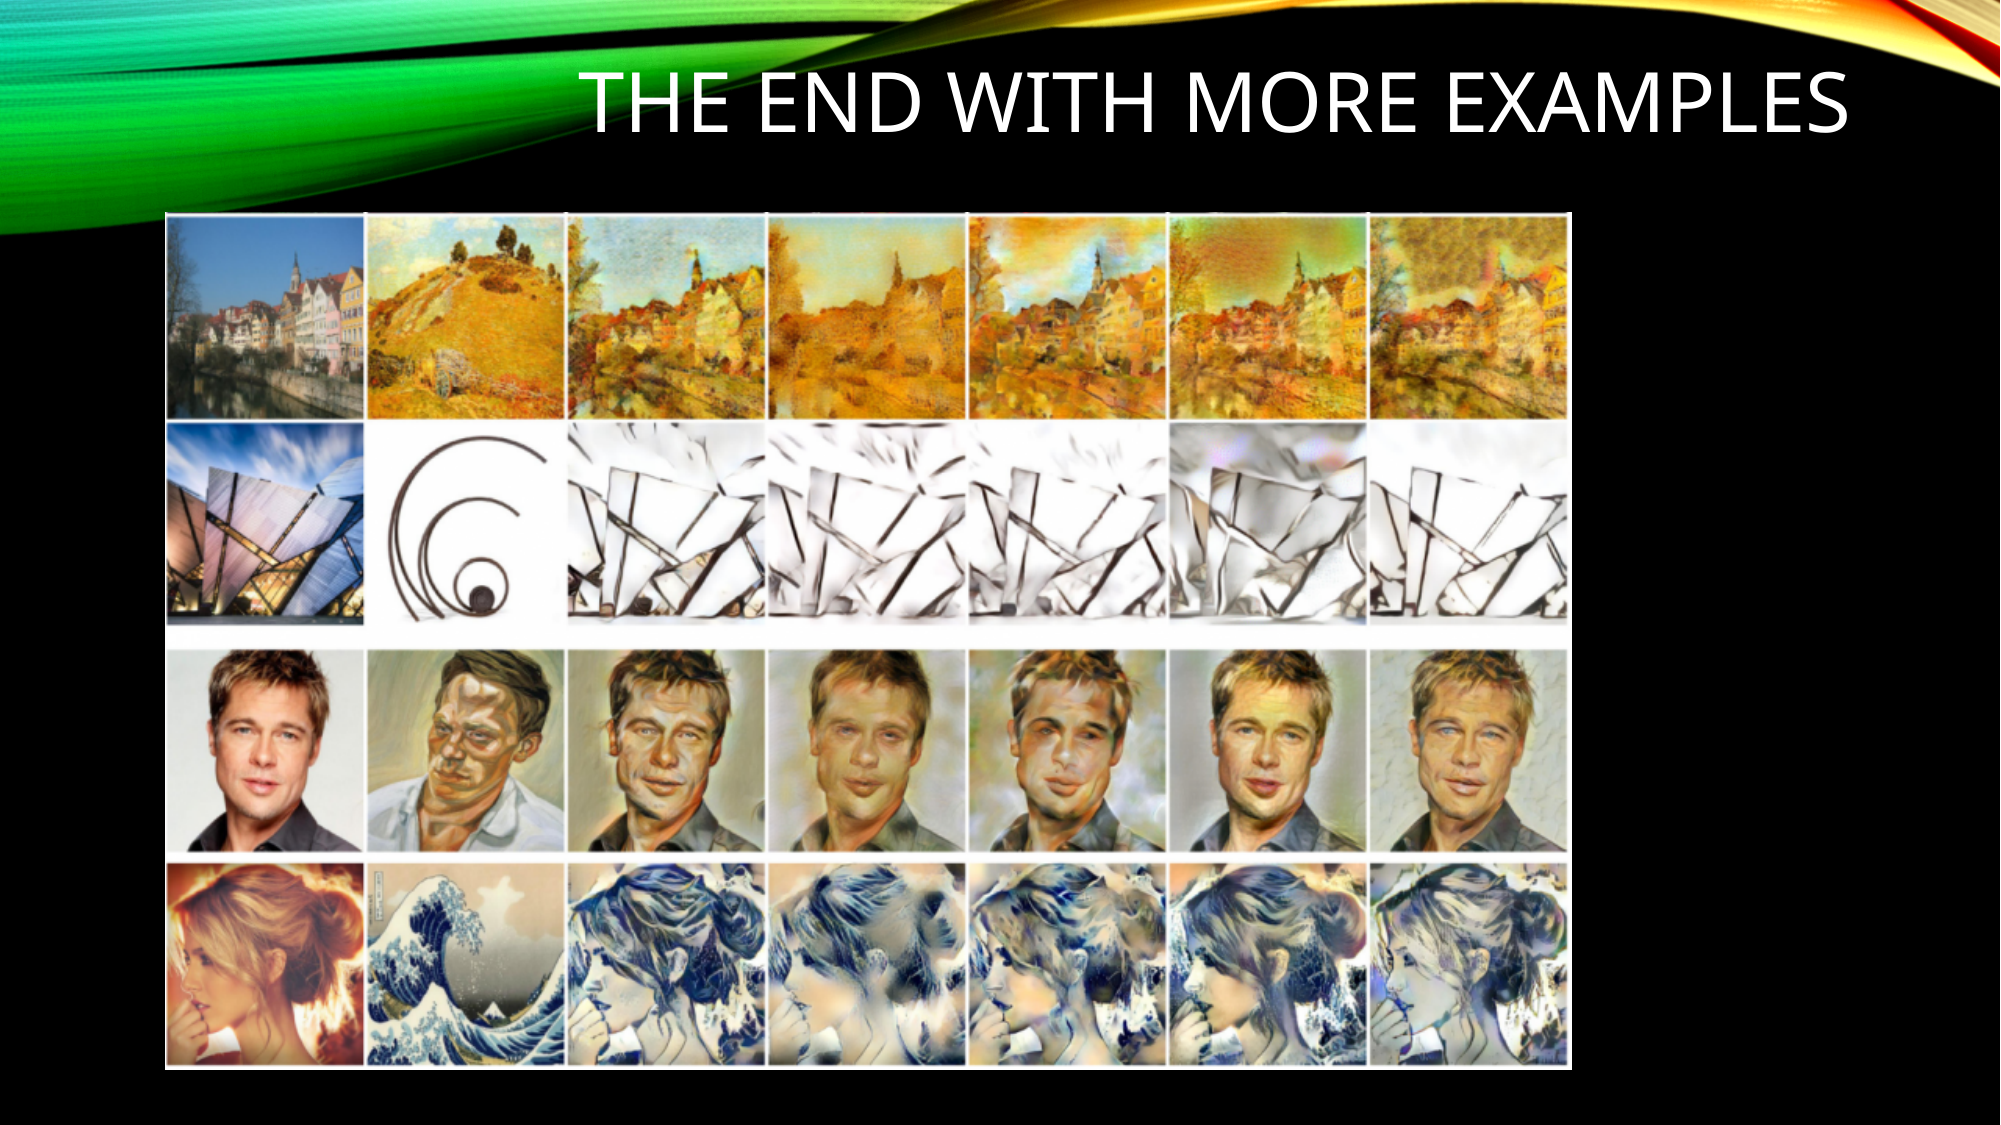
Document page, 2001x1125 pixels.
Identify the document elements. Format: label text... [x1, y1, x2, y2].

title THE END WITH MORE EXAMPLES [454, 0, 1867, 213]
picture [0, 0, 2000, 1071]
